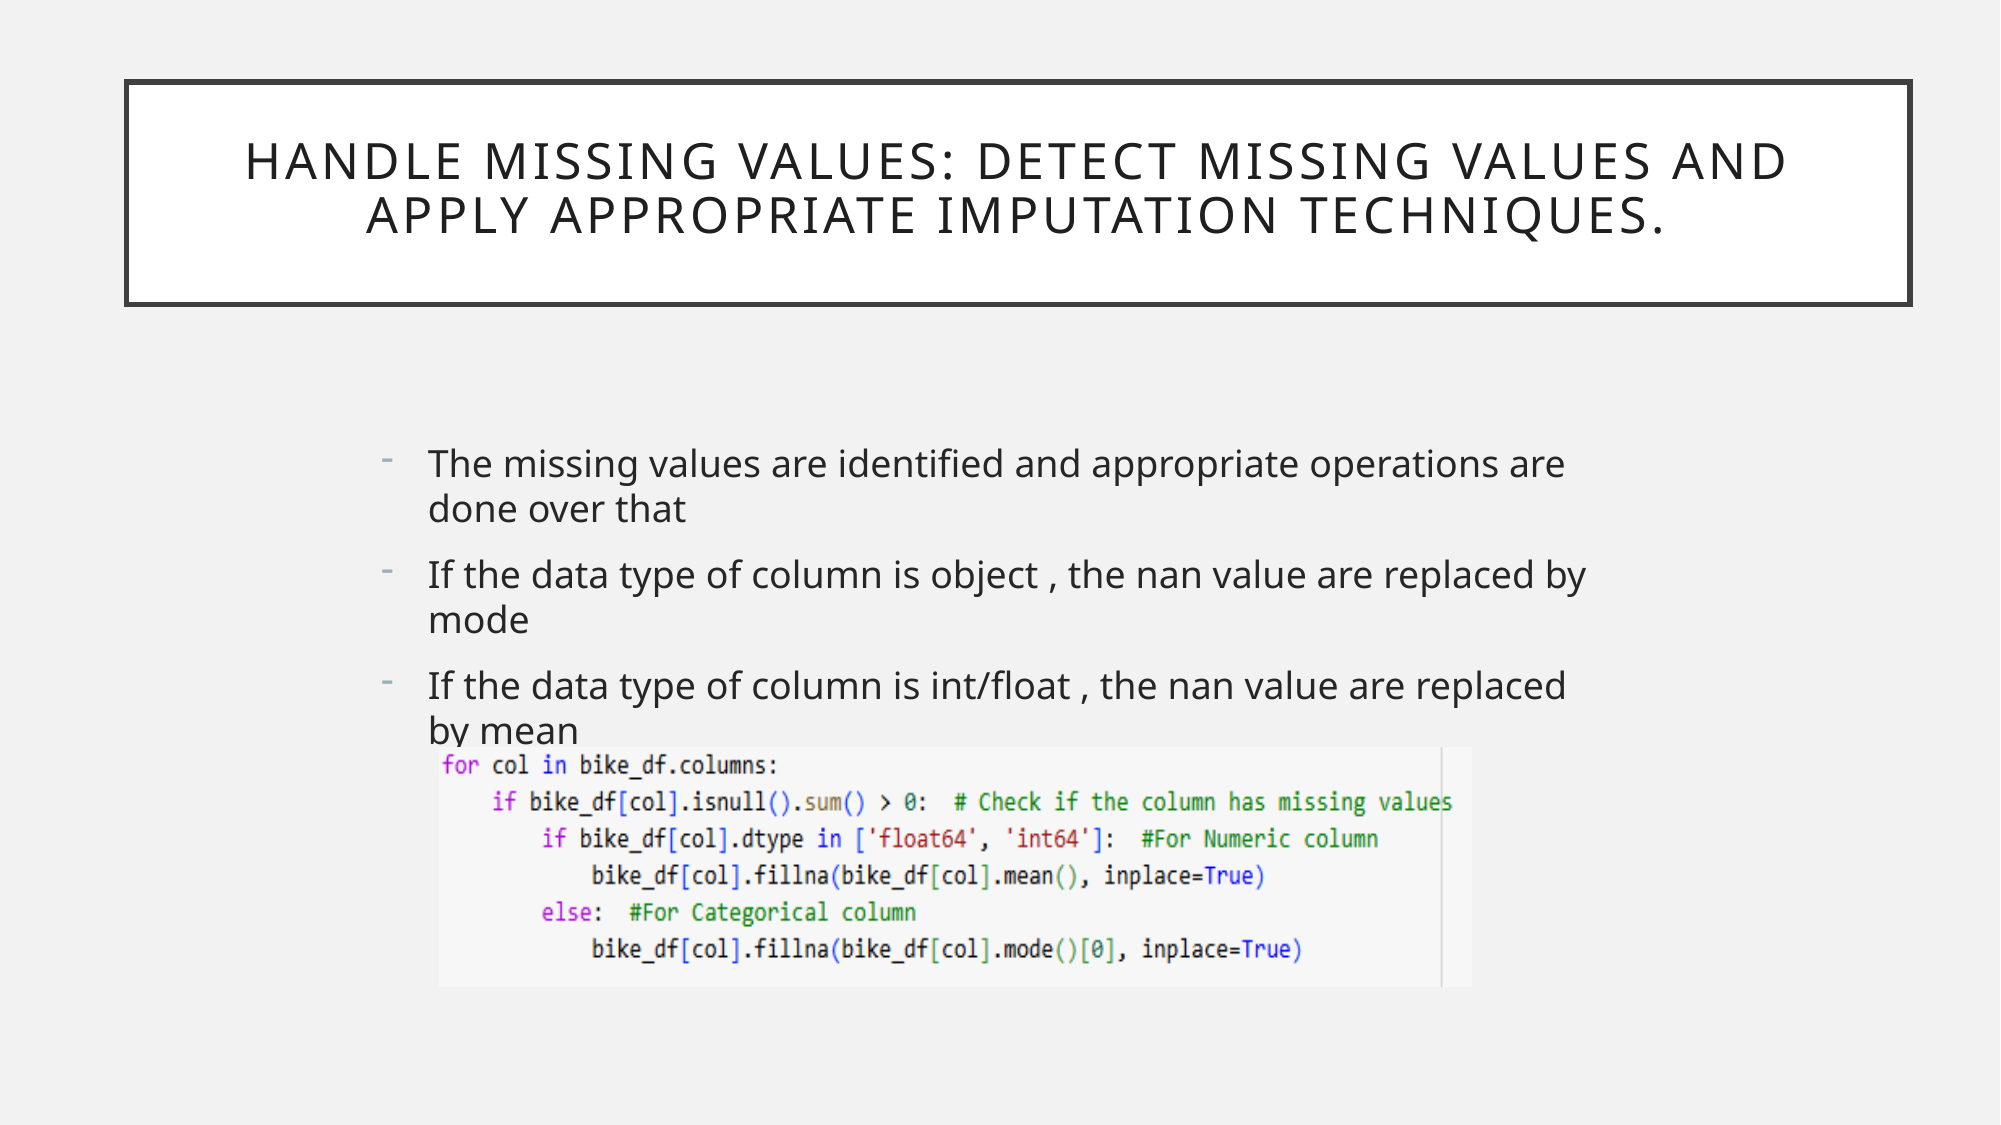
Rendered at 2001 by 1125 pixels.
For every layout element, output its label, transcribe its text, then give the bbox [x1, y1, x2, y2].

picture [438, 747, 1472, 987]
list The missing values are identified and appropriate operations are done over that If the data type of column is object , the nan value are replaced by mode If the data type of column is int/float , the nan value are replaced by mean [366, 432, 1634, 942]
title Handle missing values: Detect missing values and apply appropriate imputation techniques. [124, 79, 1913, 307]
